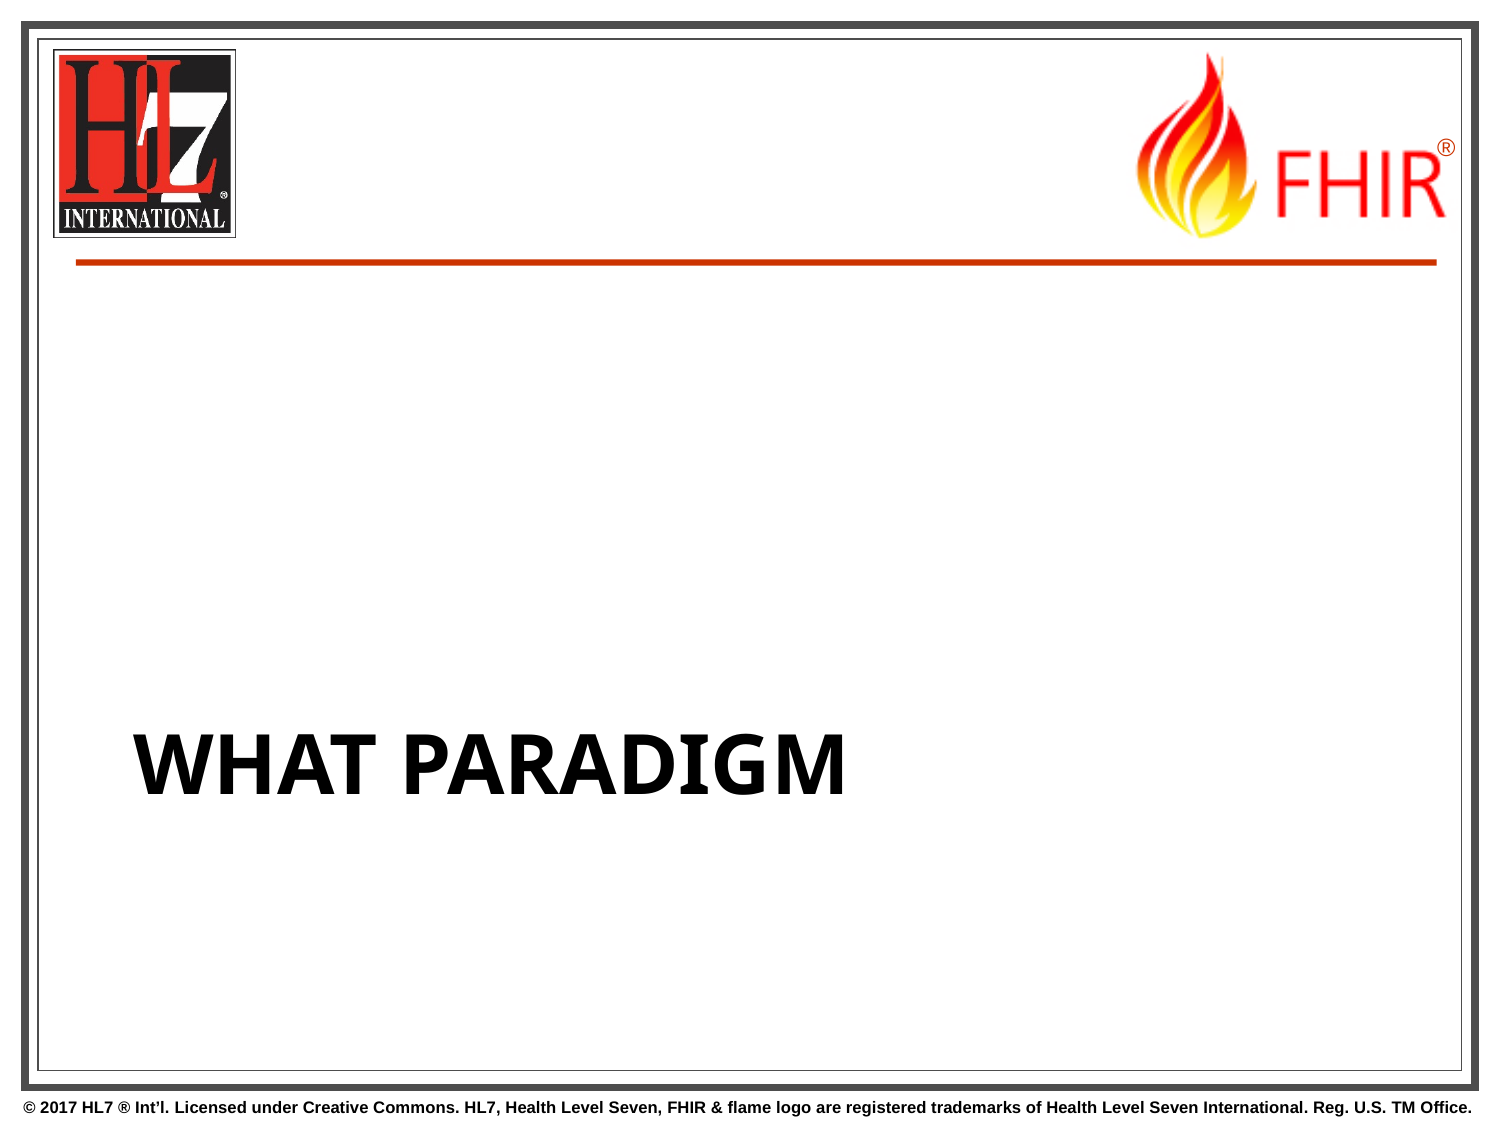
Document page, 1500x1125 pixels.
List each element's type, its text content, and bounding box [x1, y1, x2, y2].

picture [1124, 42, 1458, 249]
title What Paradigm [118, 722, 1394, 947]
picture [53, 49, 236, 238]
